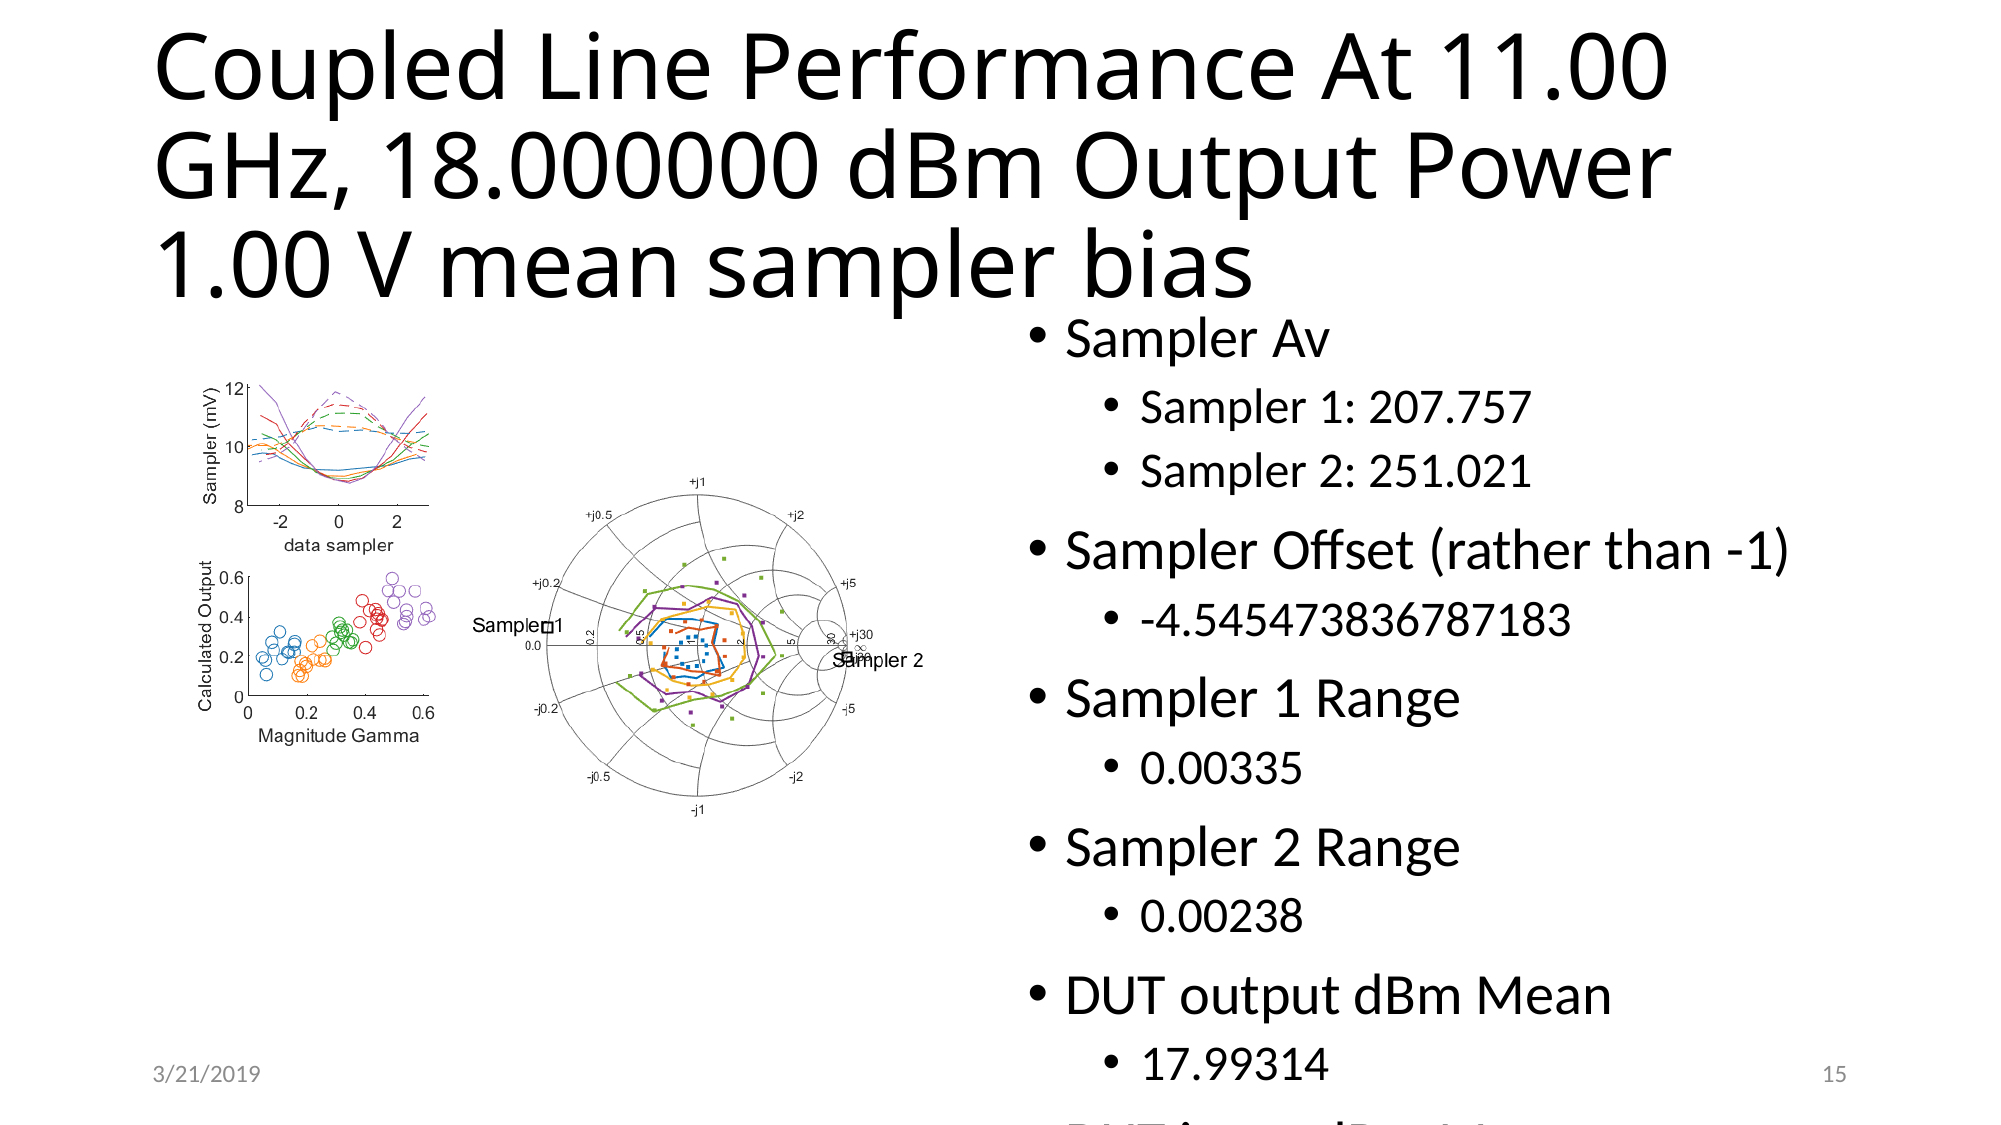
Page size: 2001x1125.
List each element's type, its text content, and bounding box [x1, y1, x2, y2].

slide_number ‹#› [1412, 1042, 1863, 1103]
title Coupled Line Performance At 11.00 GHz, 18.000000 dBm Output Power 1.00 V mean sampler bias [137, 59, 1863, 278]
list Sampler Av Sampler 1: 207.757 Sampler 2: 251.021 Sampler Offset (rather than -1) -4.545473836787183 Sampler 1 Range 0.00335 Sampler 2 Range 0.00238 DUT output dBm Mean 17.99314 DUT input dBm Mean 18.43569 RMS Error 0.09649 [1012, 299, 1863, 1014]
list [137, 337, 988, 975]
footer [662, 1042, 1338, 1103]
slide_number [137, 1042, 588, 1103]
